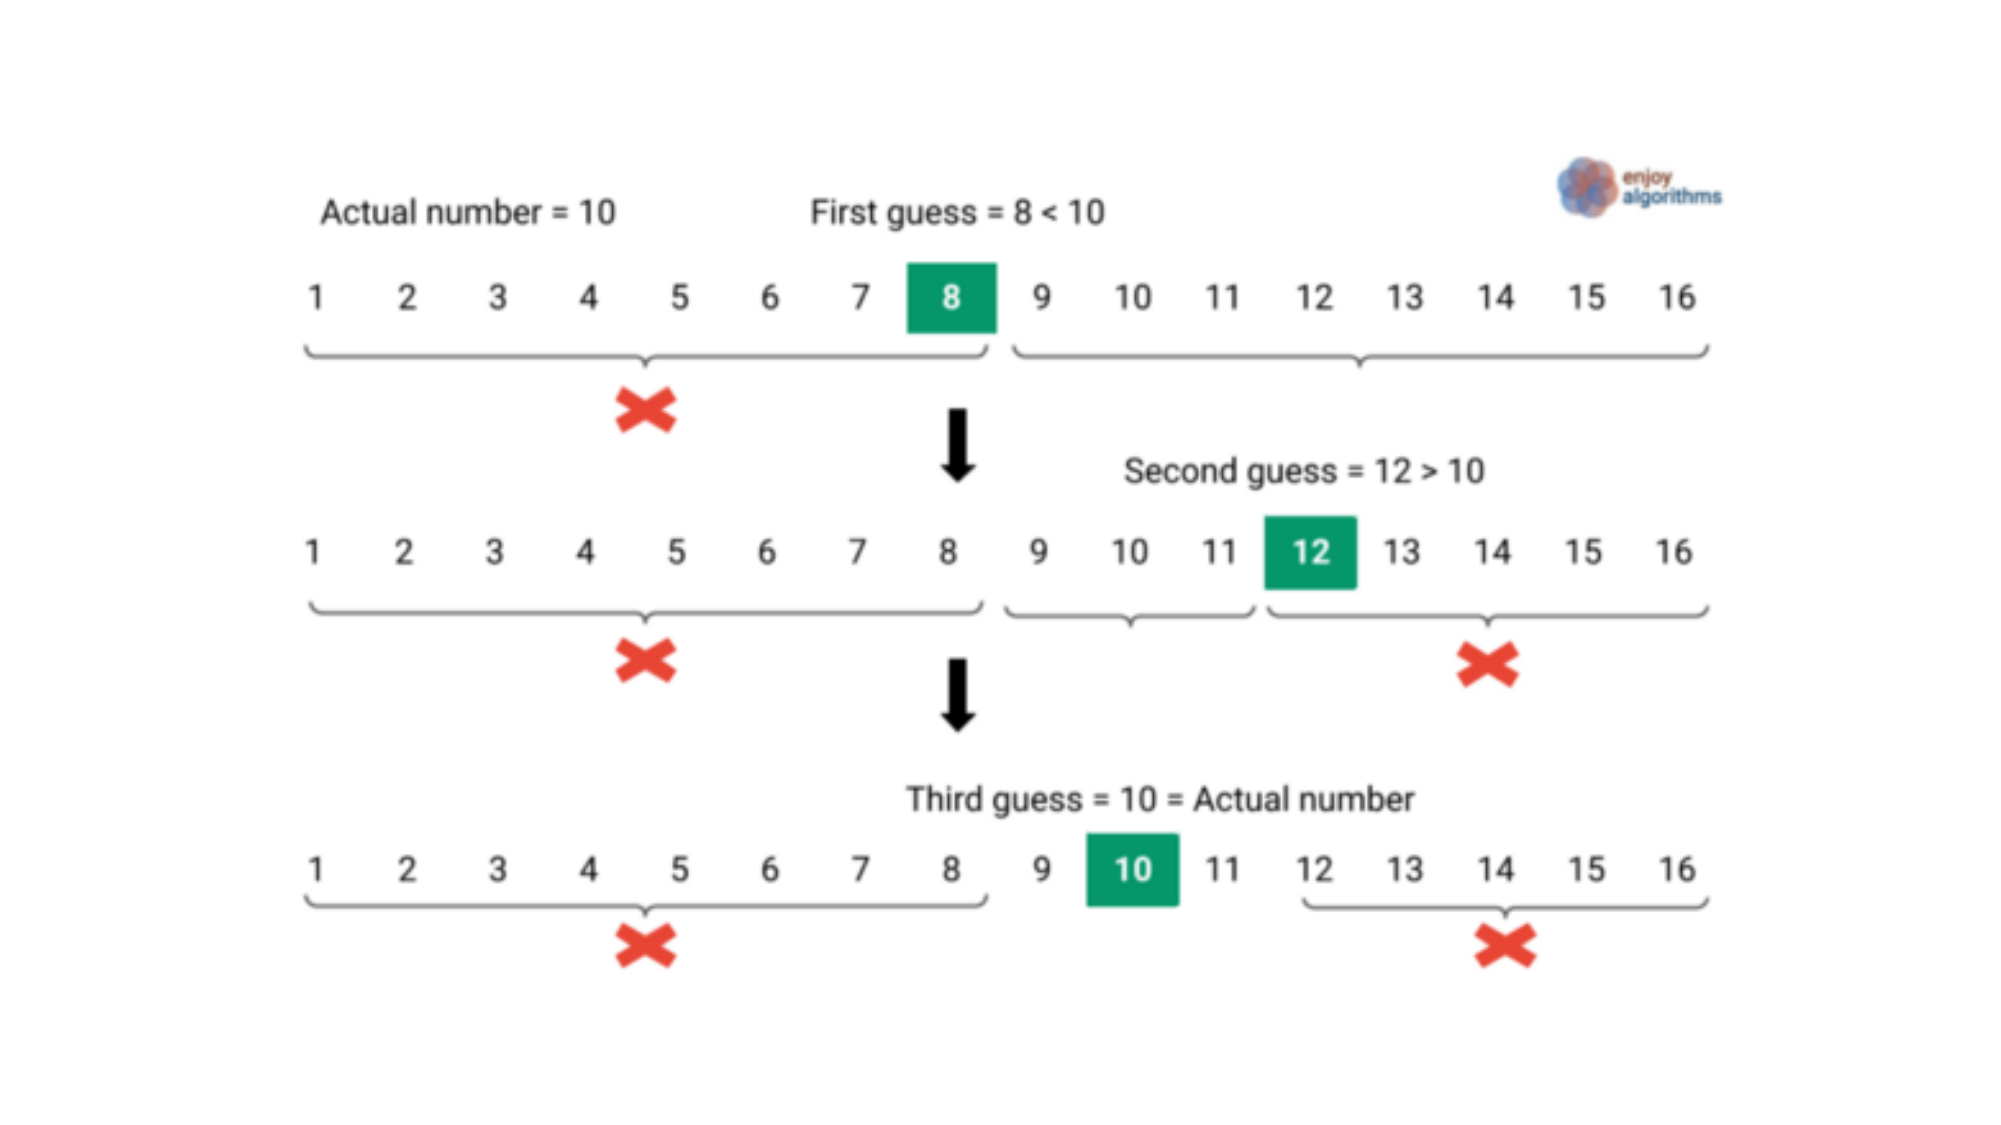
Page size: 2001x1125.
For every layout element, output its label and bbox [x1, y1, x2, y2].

picture [224, 124, 1763, 989]
